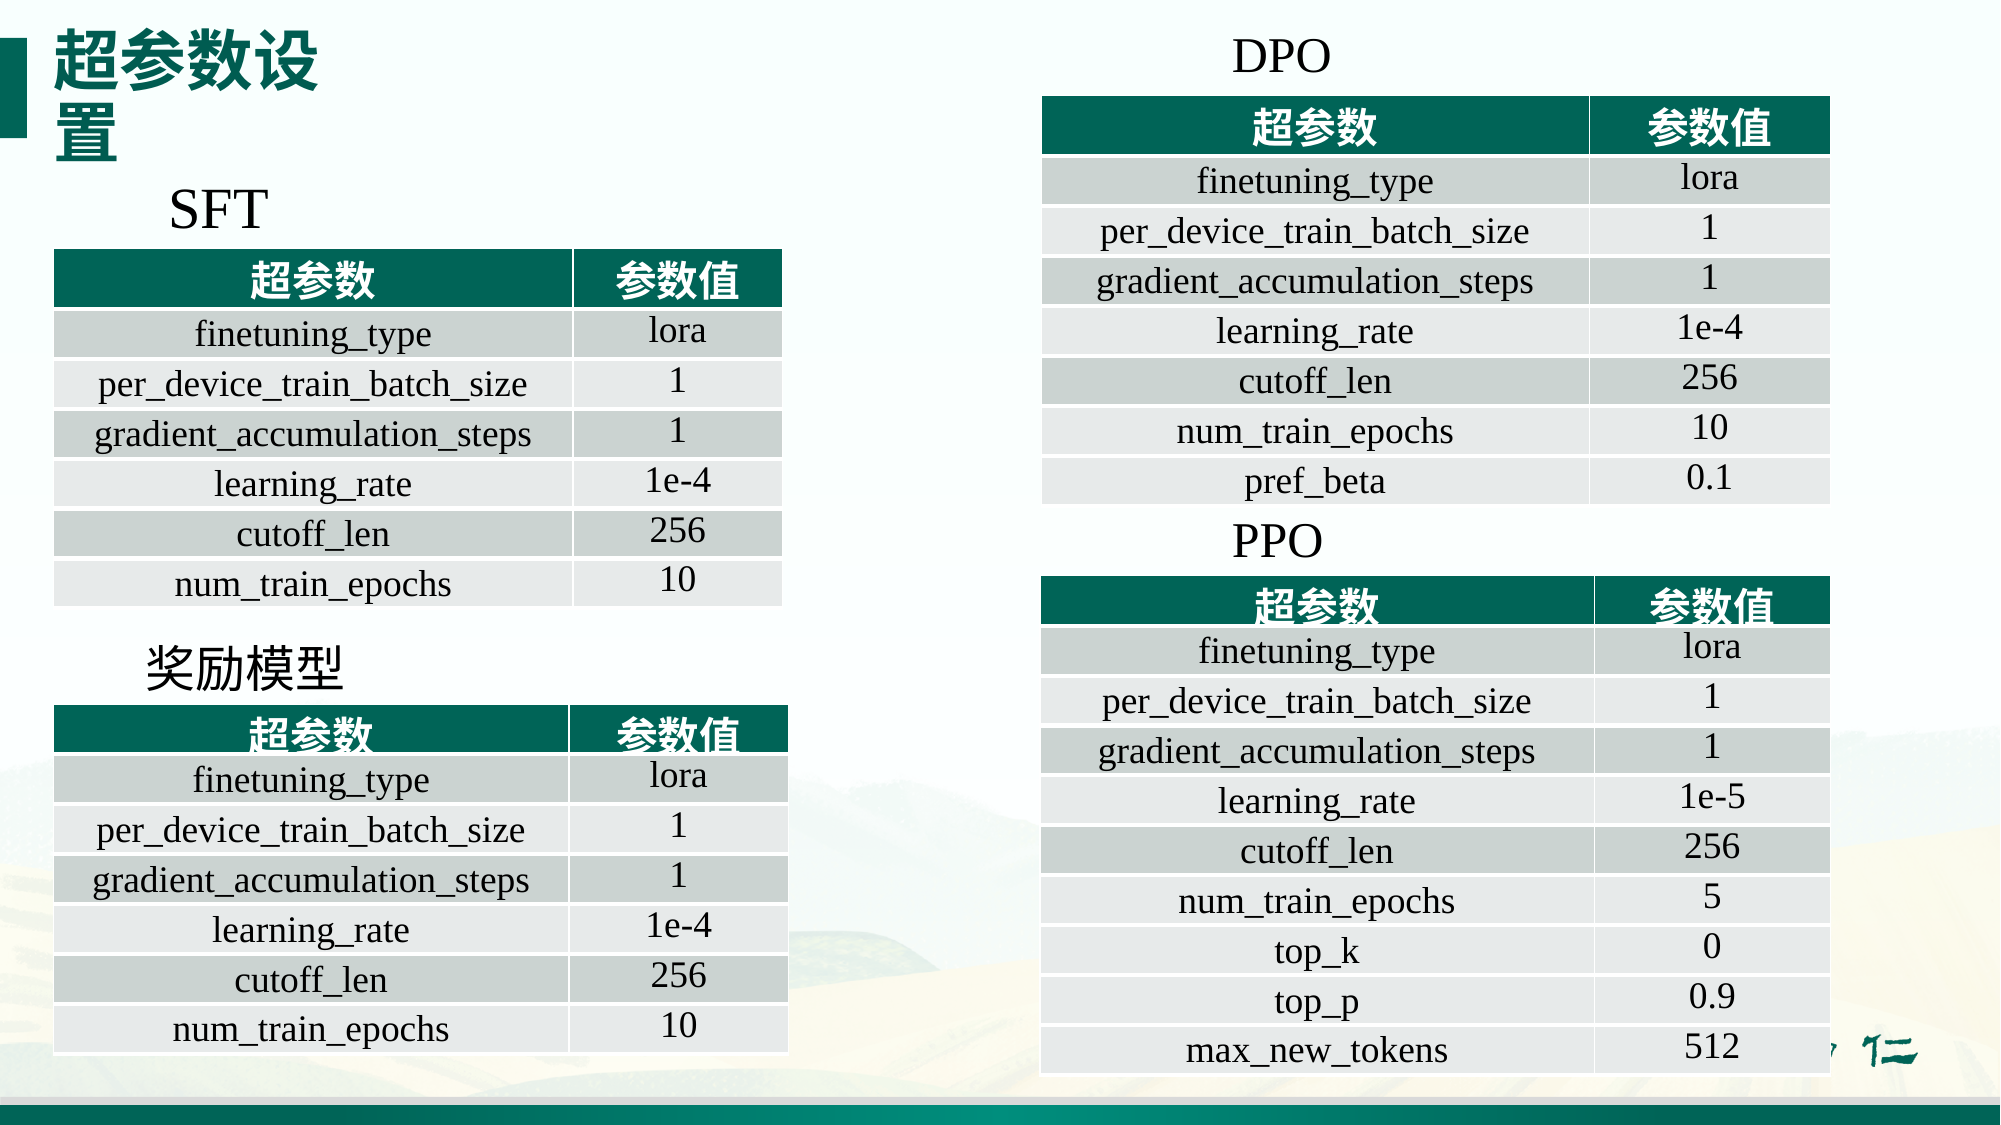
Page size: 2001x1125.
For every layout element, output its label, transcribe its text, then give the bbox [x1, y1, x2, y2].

table_cell 1e-4 [570, 906, 788, 952]
table_header 超参数 [1041, 576, 1594, 624]
table_cell pref_beta [1042, 458, 1589, 504]
table_cell 1 [1590, 258, 1830, 304]
text_box DPO [1217, 15, 1434, 90]
table_cell learning_rate [54, 906, 568, 952]
table_cell 1 [570, 806, 788, 852]
table_cell gradient_accumulation_steps [54, 856, 568, 902]
table_header 超参数 [54, 705, 568, 752]
table_cell finetuning_type [54, 311, 572, 357]
table_cell 1e-5 [1595, 777, 1830, 823]
table_cell learning_rate [1042, 308, 1589, 354]
table_cell finetuning_type [54, 756, 568, 802]
table_header 超参数 [1042, 96, 1589, 154]
table_cell 1 [574, 411, 782, 457]
table_cell gradient_accumulation_steps [1041, 728, 1594, 773]
table_cell 256 [1595, 827, 1830, 873]
title 超参数设置 [38, 55, 402, 144]
table_cell 1 [1590, 208, 1830, 254]
table_cell 1e-4 [1590, 308, 1830, 354]
table_cell top_p [1041, 977, 1594, 1023]
table_cell gradient_accumulation_steps [1042, 258, 1589, 304]
table_cell 5 [1595, 877, 1830, 923]
table_cell cutoff_len [1042, 358, 1589, 404]
table_cell learning_rate [1041, 777, 1594, 823]
picture [1611, 1017, 1918, 1084]
table_cell gradient_accumulation_steps [54, 411, 572, 457]
table_cell 256 [570, 956, 788, 1002]
table_cell 256 [574, 511, 782, 556]
table_cell 1 [1595, 678, 1830, 723]
table_cell cutoff_len [1041, 827, 1594, 873]
table_cell top_k [1041, 927, 1594, 973]
table_header 参数值 [1590, 96, 1830, 154]
table_cell per_device_train_batch_size [54, 806, 568, 852]
table_cell 10 [574, 561, 782, 606]
table_header 参数值 [1595, 576, 1830, 624]
table_cell finetuning_type [1041, 628, 1594, 674]
table_cell 0 [1595, 927, 1830, 973]
table_cell cutoff_len [54, 511, 572, 556]
table_cell 10 [1590, 408, 1830, 454]
table_cell lora [574, 311, 782, 357]
table_cell 1 [570, 856, 788, 902]
table_cell 10 [570, 1006, 788, 1052]
table_cell 0.1 [1590, 458, 1830, 504]
table_cell 1 [1595, 728, 1830, 773]
table_cell lora [570, 756, 788, 802]
table_cell lora [1595, 628, 1830, 674]
table_cell lora [1590, 158, 1830, 204]
text_box SFT [153, 162, 343, 248]
table_header 参数值 [574, 249, 782, 307]
table_cell 256 [1590, 358, 1830, 404]
table_cell num_train_epochs [1042, 408, 1589, 454]
table_cell num_train_epochs [1041, 877, 1594, 923]
table_header 超参数 [54, 249, 572, 307]
table_cell max_new_tokens [1041, 1027, 1594, 1073]
table_cell num_train_epochs [54, 561, 572, 606]
table_cell learning_rate [54, 461, 572, 506]
table_cell per_device_train_batch_size [1042, 208, 1589, 254]
table_cell 1e-4 [574, 461, 782, 506]
table_cell num_train_epochs [54, 1006, 568, 1052]
table_cell per_device_train_batch_size [1041, 678, 1594, 723]
text_box PPO [1217, 499, 1351, 575]
table_cell 0.9 [1595, 977, 1830, 1023]
table_cell per_device_train_batch_size [54, 361, 572, 407]
table_cell cutoff_len [54, 956, 568, 1002]
table_cell 1 [574, 361, 782, 407]
table_cell finetuning_type [1042, 158, 1589, 204]
table_cell 512 [1595, 1027, 1830, 1073]
table_header 参数值 [570, 705, 788, 752]
text_box 奖励模型 [130, 629, 798, 705]
